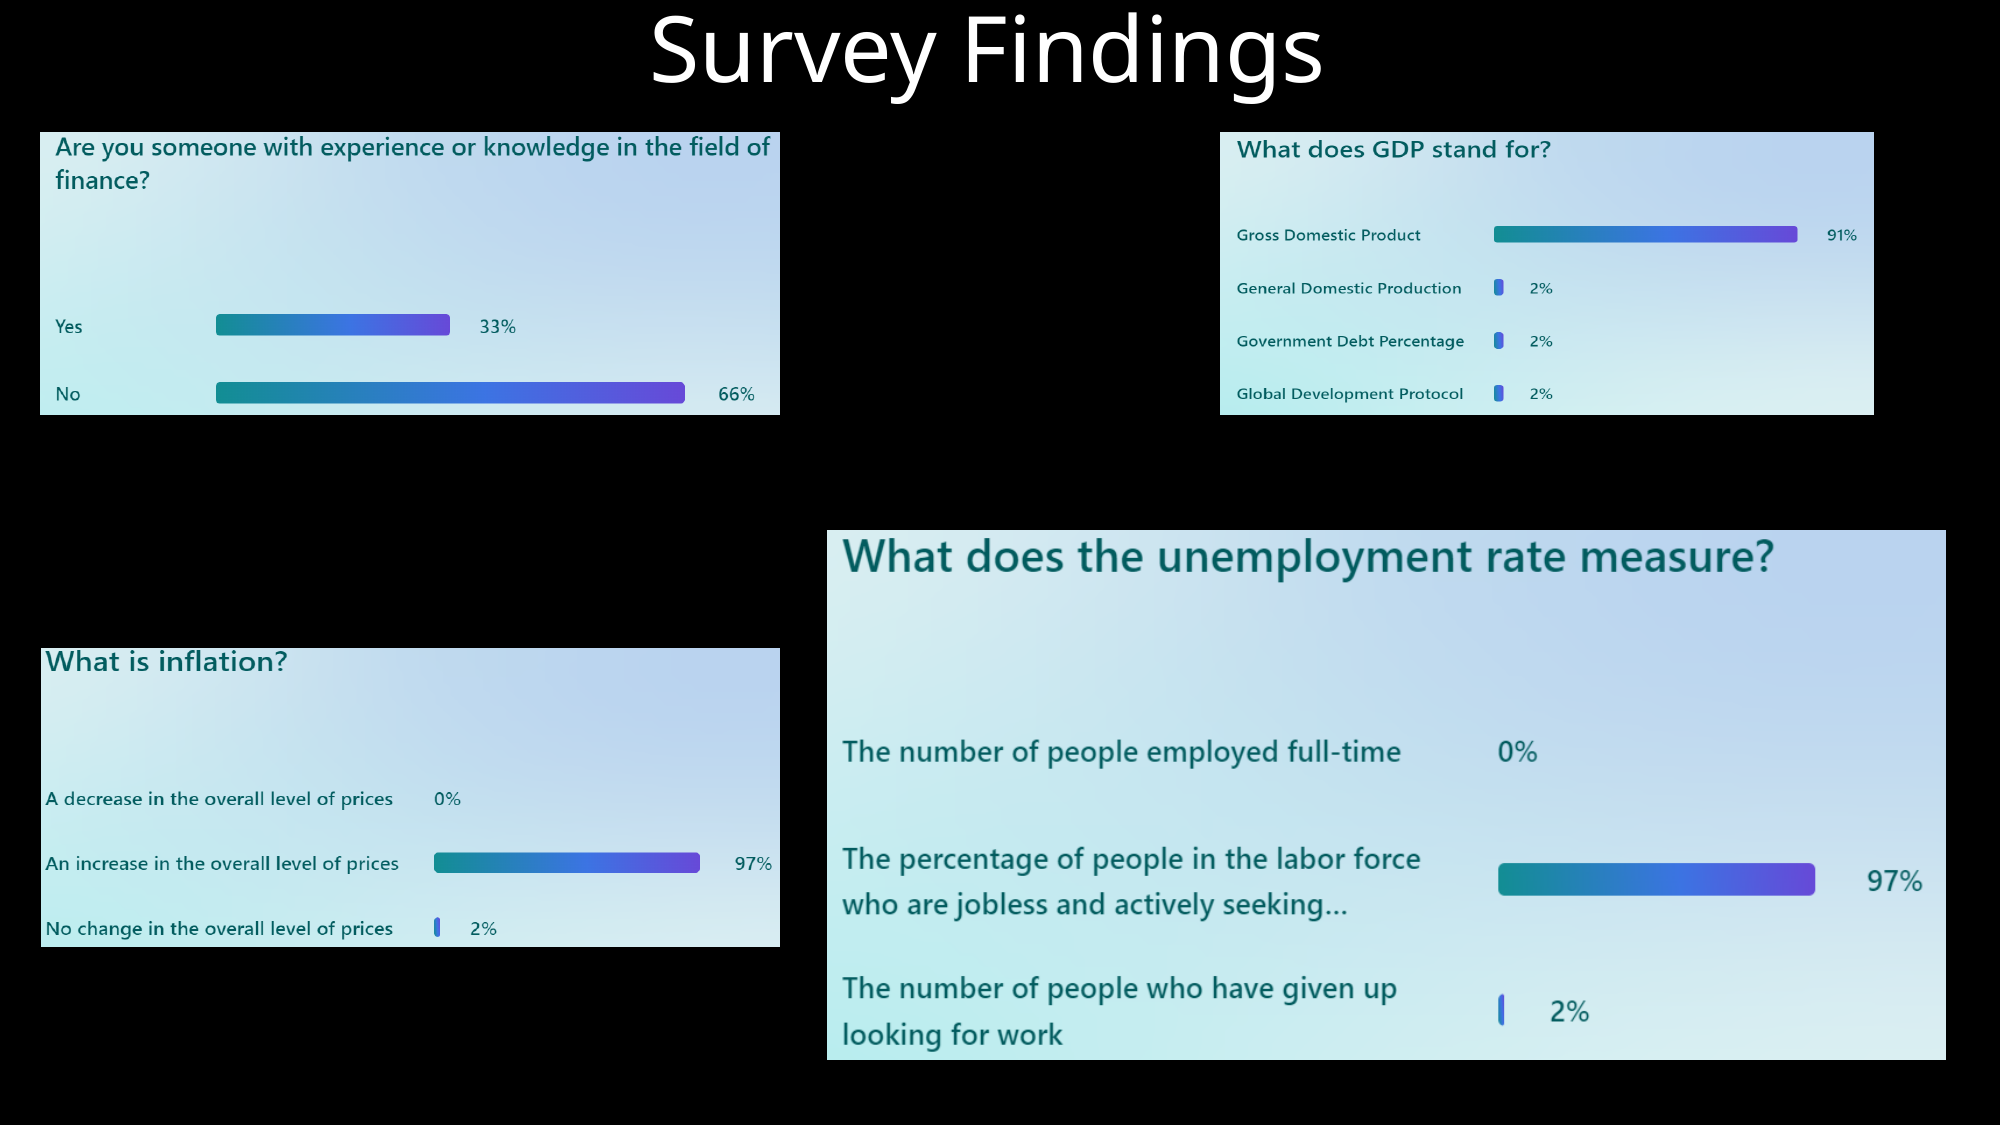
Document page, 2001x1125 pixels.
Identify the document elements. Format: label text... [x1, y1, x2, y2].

picture [41, 647, 781, 947]
picture [826, 530, 1947, 1060]
text_box Survey Findings [125, 0, 1851, 162]
picture [1219, 131, 1875, 416]
picture [39, 131, 780, 416]
